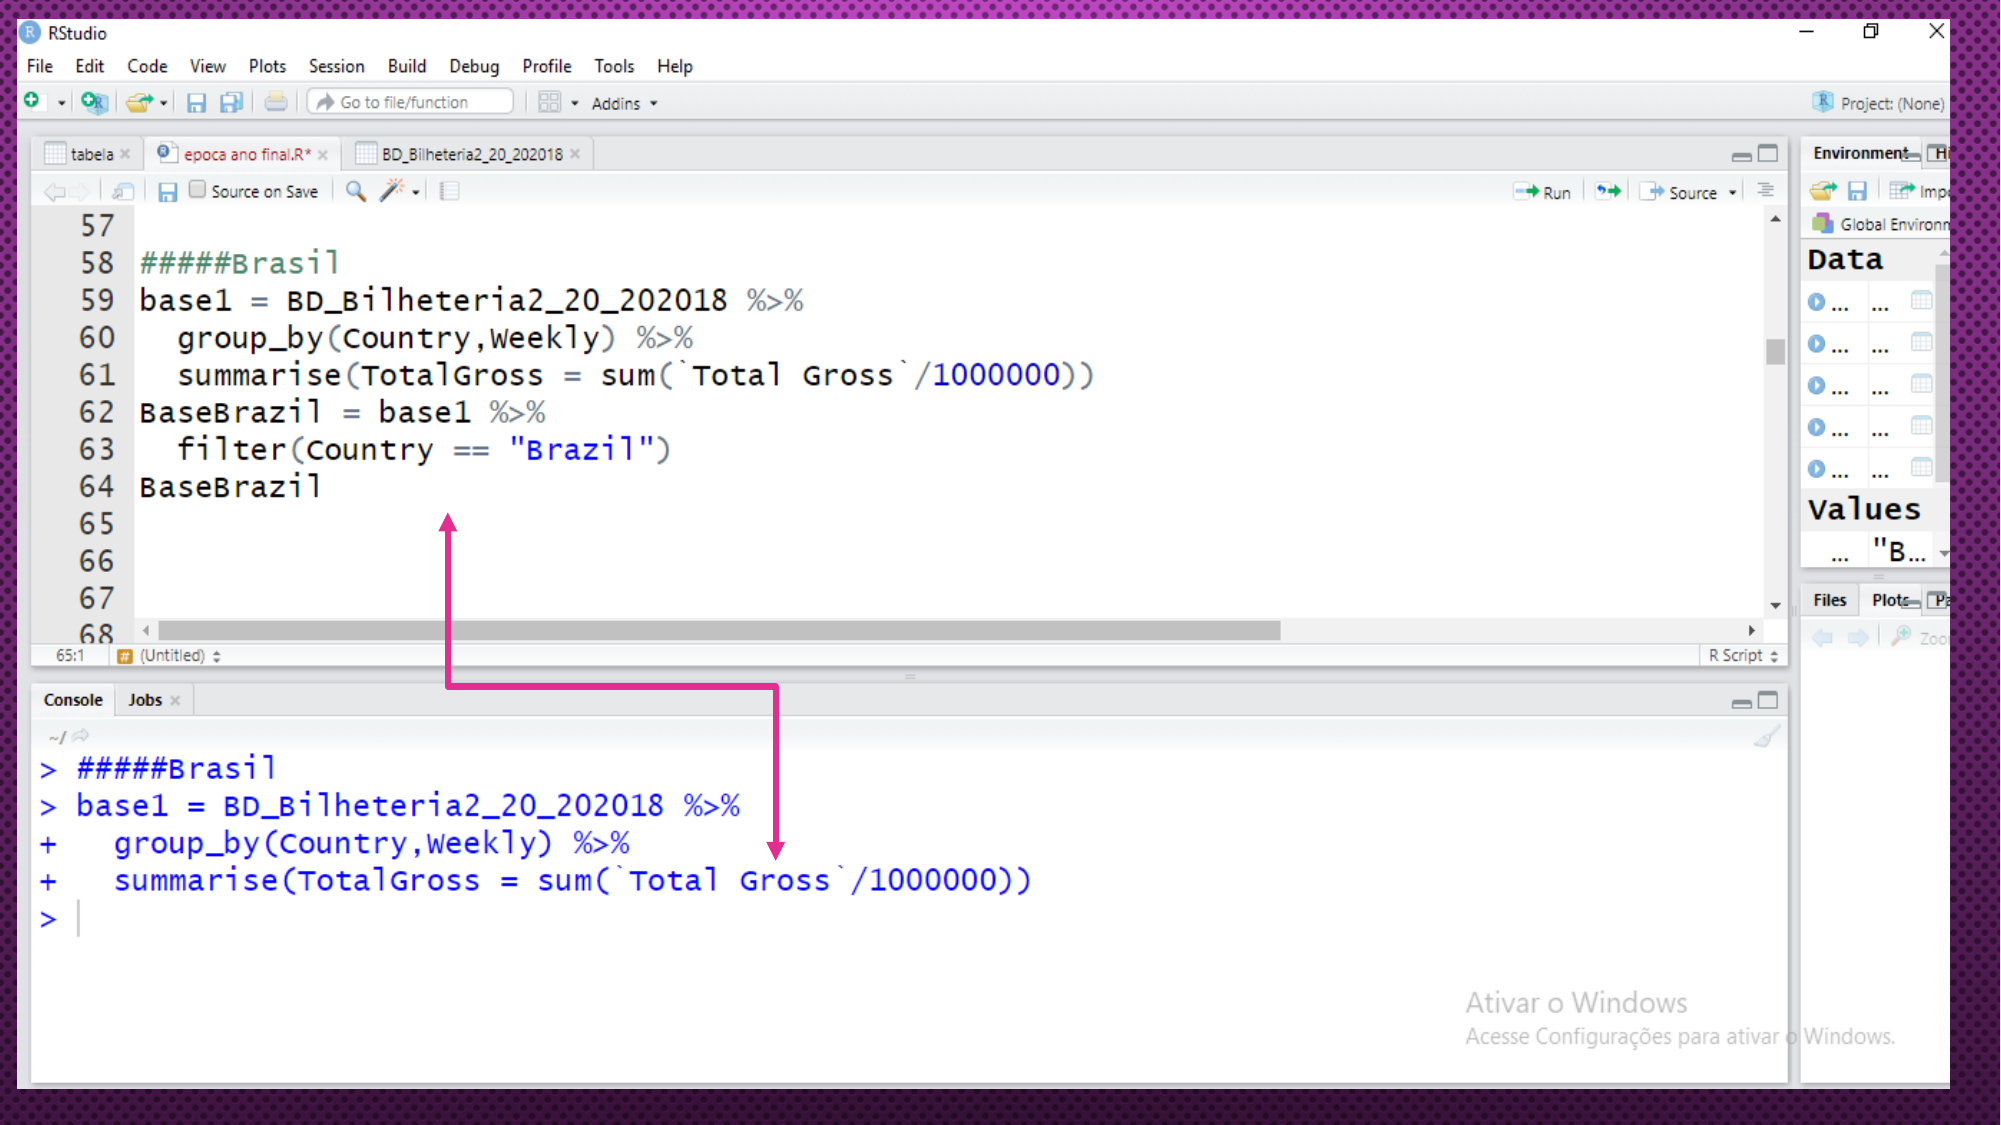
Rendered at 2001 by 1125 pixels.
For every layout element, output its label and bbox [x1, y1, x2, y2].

text_box [437, 522, 786, 851]
list [16, 19, 1951, 1089]
